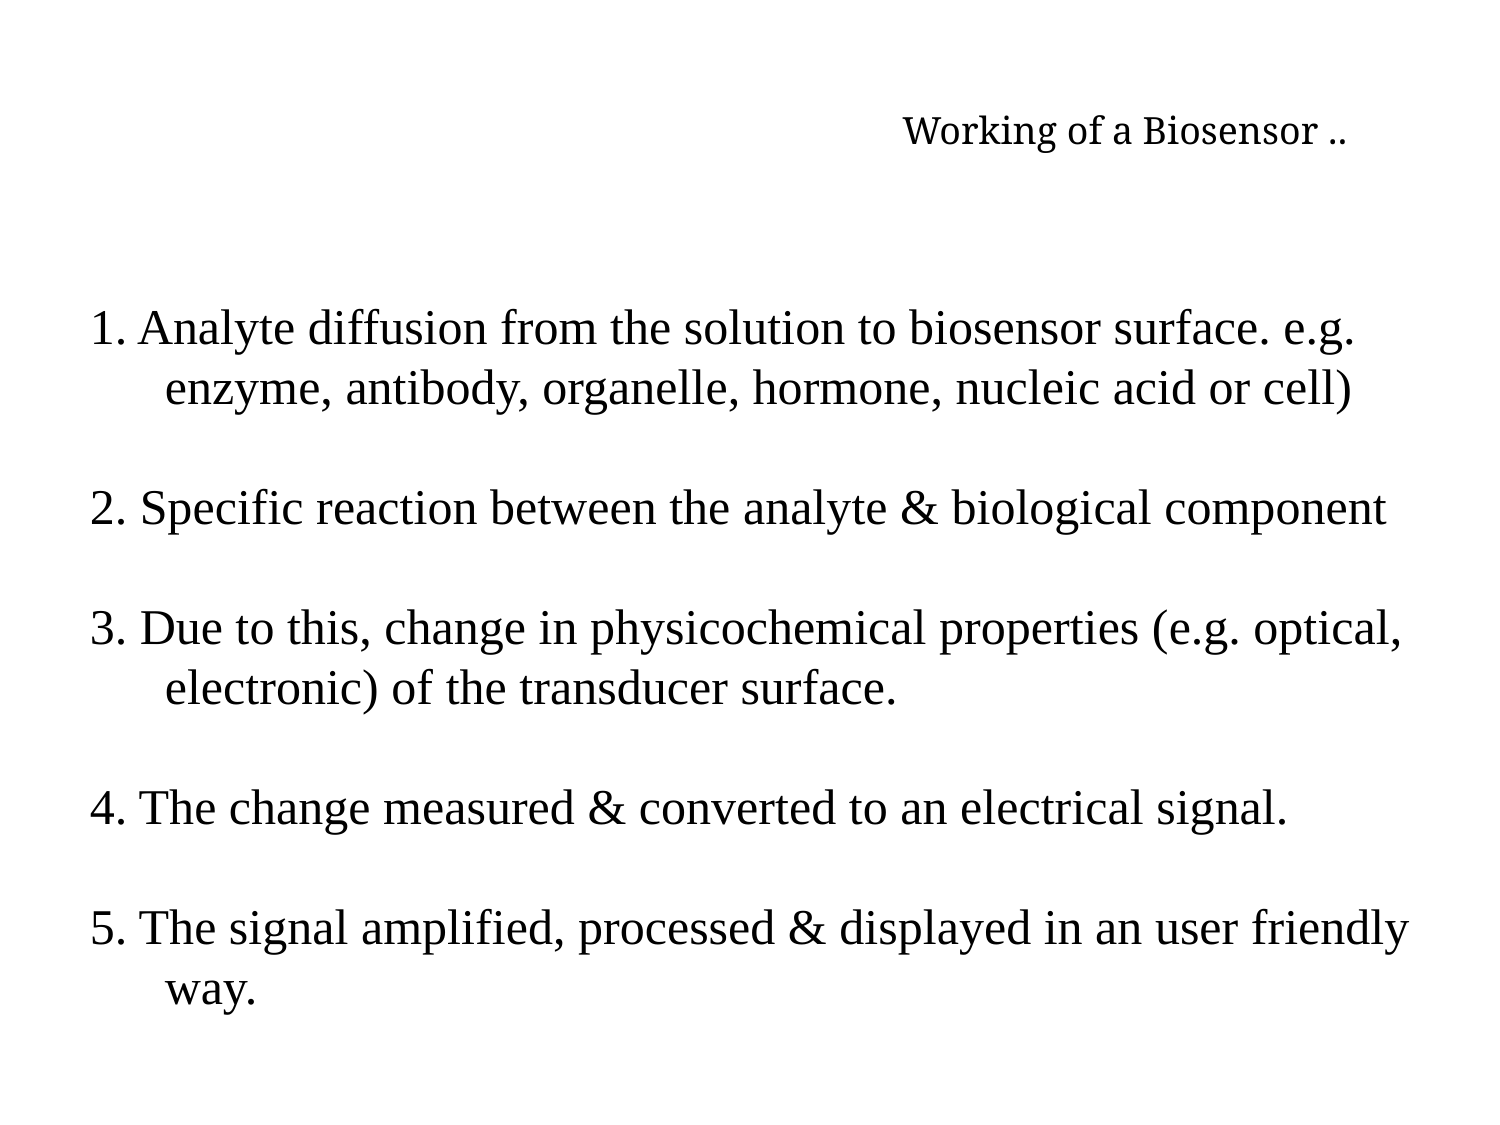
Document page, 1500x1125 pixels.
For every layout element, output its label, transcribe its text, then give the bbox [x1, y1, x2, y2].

text_box Working of a Biosensor .. [187, 99, 1363, 160]
text_box 1. Analyte diffusion from the solution to biosensor surface. e.g. enzyme, antibody, organelle, hormone, nucleic acid or cell) 2. Specific reaction between the analyte & biological component 3. Due to this, change in physicochemical properties (e.g. optical, electronic) of the transducer surface. 4. The change measured & converted to an electrical signal. 5. The signal amplified, processed & displayed in an user friendly way. [74, 287, 1438, 1023]
